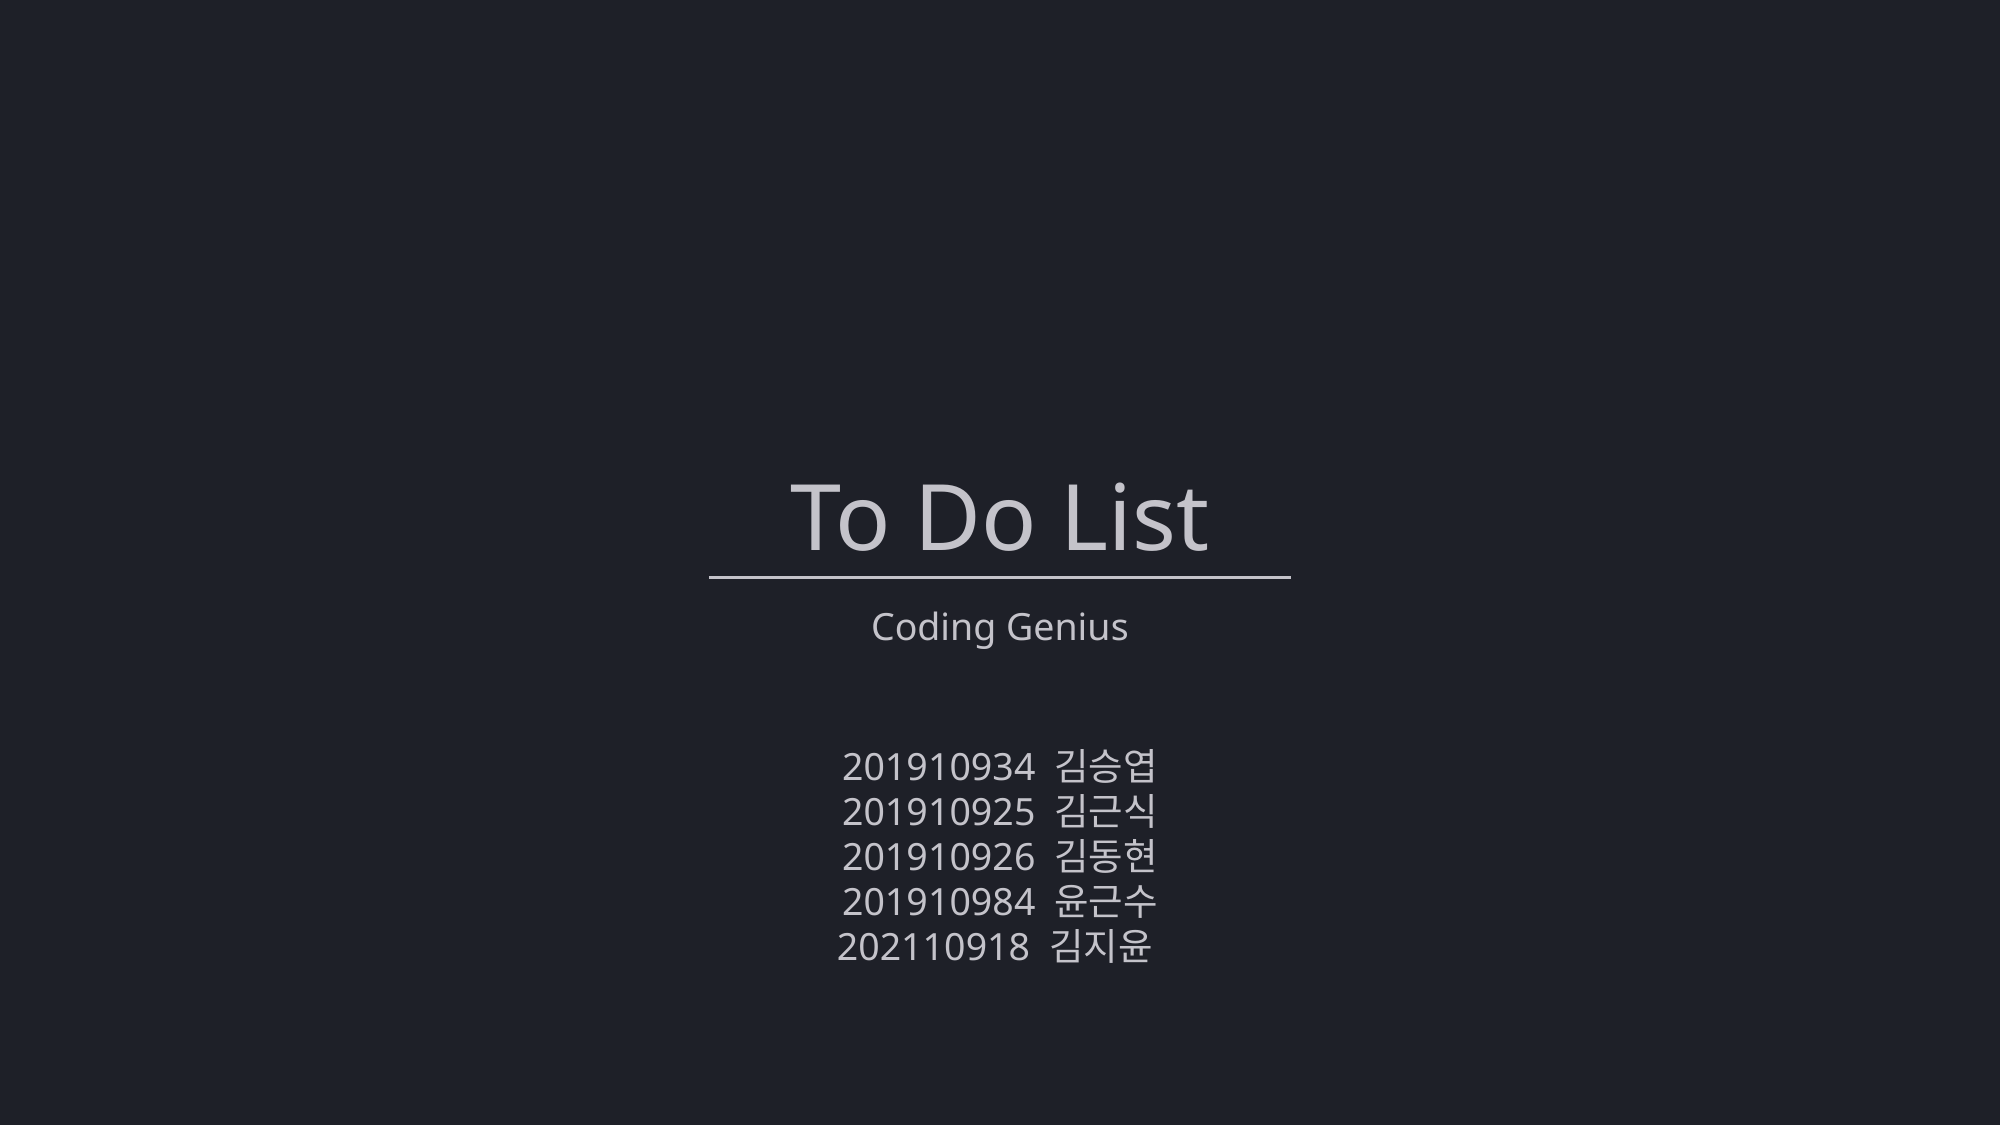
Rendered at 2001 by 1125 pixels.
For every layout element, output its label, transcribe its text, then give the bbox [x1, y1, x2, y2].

text_box To Do List [744, 451, 1256, 576]
text_box Coding Genius [500, 595, 1500, 655]
text_box 201910934 김승엽 201910925 김근식 201910926 김동현 201910984 윤근수 202110918 김지윤 [744, 735, 1256, 976]
